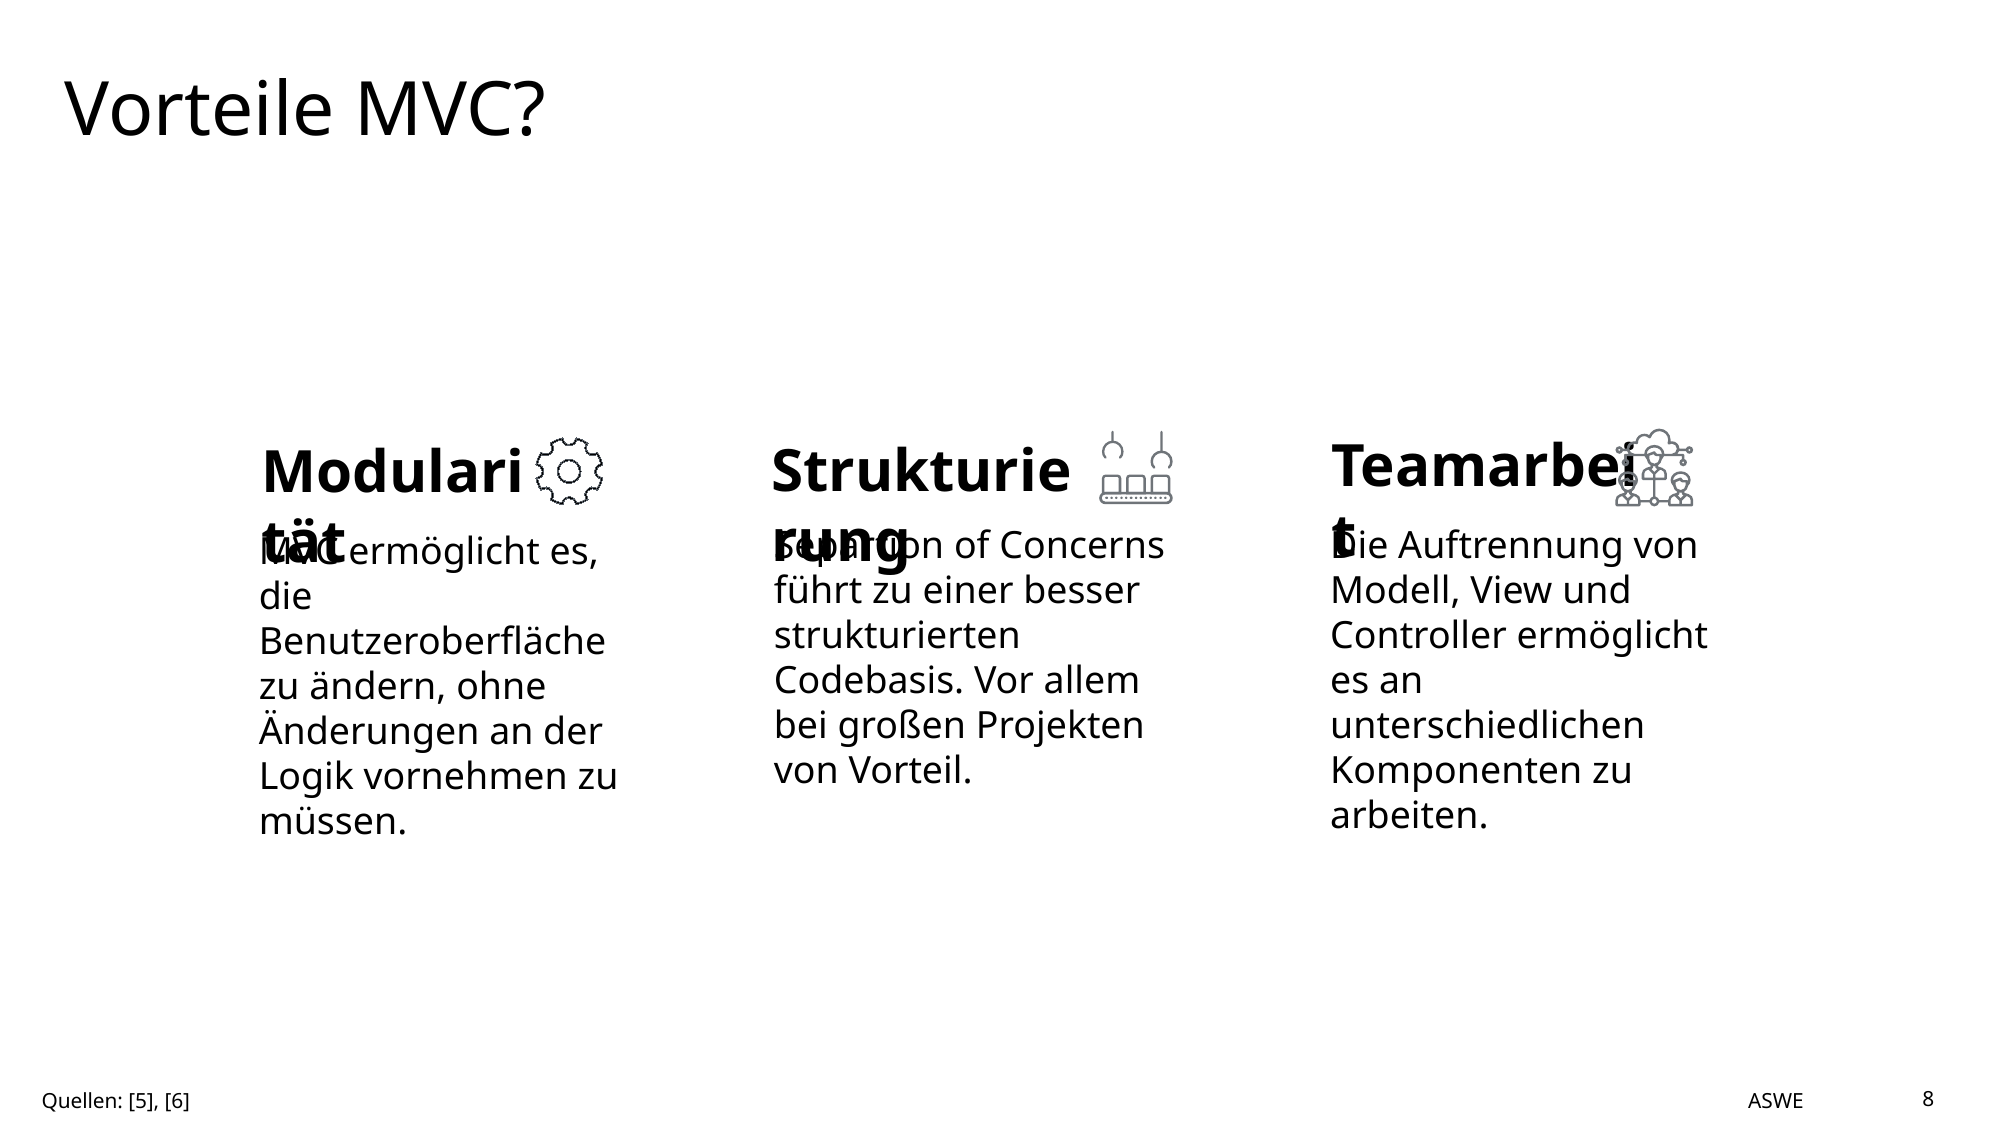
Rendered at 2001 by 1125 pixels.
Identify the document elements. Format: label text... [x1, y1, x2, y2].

footer ASWE [516, 1074, 1804, 1125]
text_box MVC ermöglicht es, die Benutzeroberfläche zu ändern, ohne Änderungen an der Logik vornehmen zu müssen. [243, 519, 659, 850]
title Vorteile MVC? [64, 60, 1118, 226]
text_box Teamarbeit [1331, 428, 1647, 520]
text_box Modularität [261, 433, 536, 525]
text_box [535, 437, 603, 505]
slide_number 8 [1881, 1074, 1935, 1125]
text_box Die Auftrennung von Modell, View und Controller ermöglicht es an unterschiedlichen Komponenten zu arbeiten. [1315, 514, 1731, 844]
text_box Strukturierung [771, 433, 1087, 525]
text_box [1615, 428, 1694, 507]
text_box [1098, 430, 1173, 505]
text_box Separtion of Concerns führt zu einer besser strukturierten Codebasis. Vor allem bei großen Projekten von Vorteil. [759, 514, 1212, 799]
text_box Quellen: [5], [6] [41, 1086, 546, 1114]
